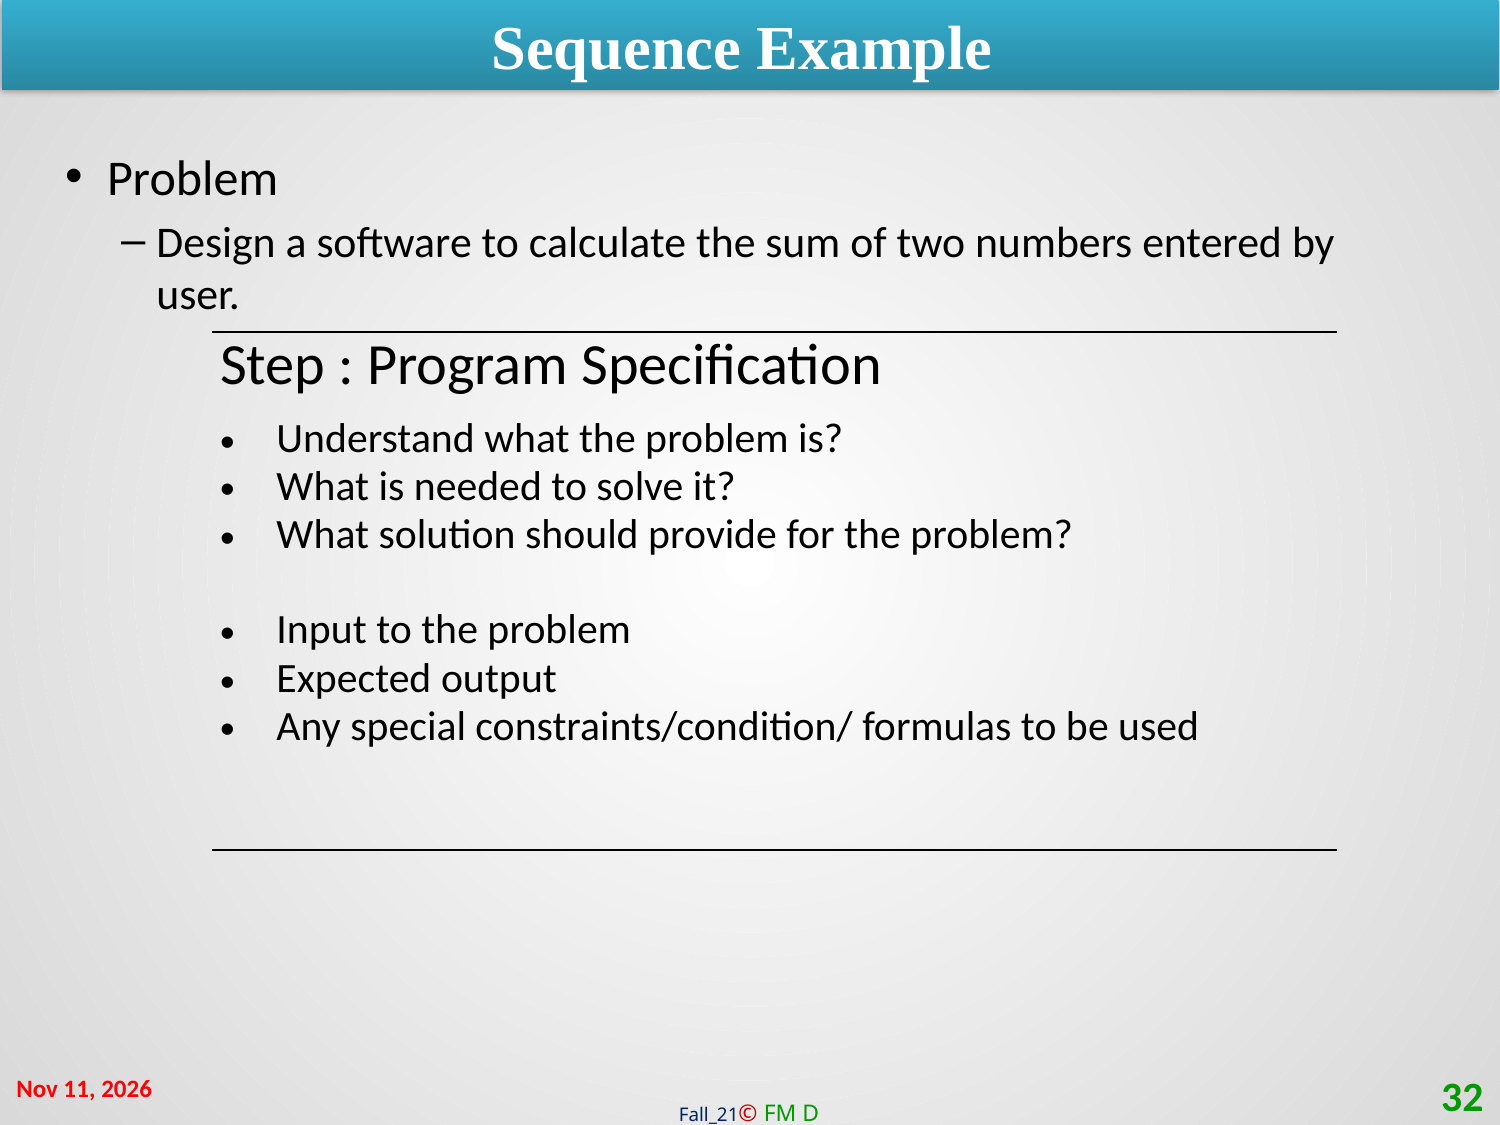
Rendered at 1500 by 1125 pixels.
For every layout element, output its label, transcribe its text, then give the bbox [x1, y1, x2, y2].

table_cell Understand what the problem is? What is needed to solve it? What solution should provide for the problem? Input to the problem Expected output Any special constraints/condition/ formulas to be used [212, 415, 1337, 849]
text_box Sequence Example [2, 0, 1499, 90]
slide_number 10-Jan-22 [1, 1057, 352, 1118]
slide_number 32 [1148, 1065, 1499, 1125]
list Problem Design a software to calculate the sum of two numbers entered by user. [50, 137, 1400, 880]
table_header Step : Program Specification [212, 333, 1337, 415]
